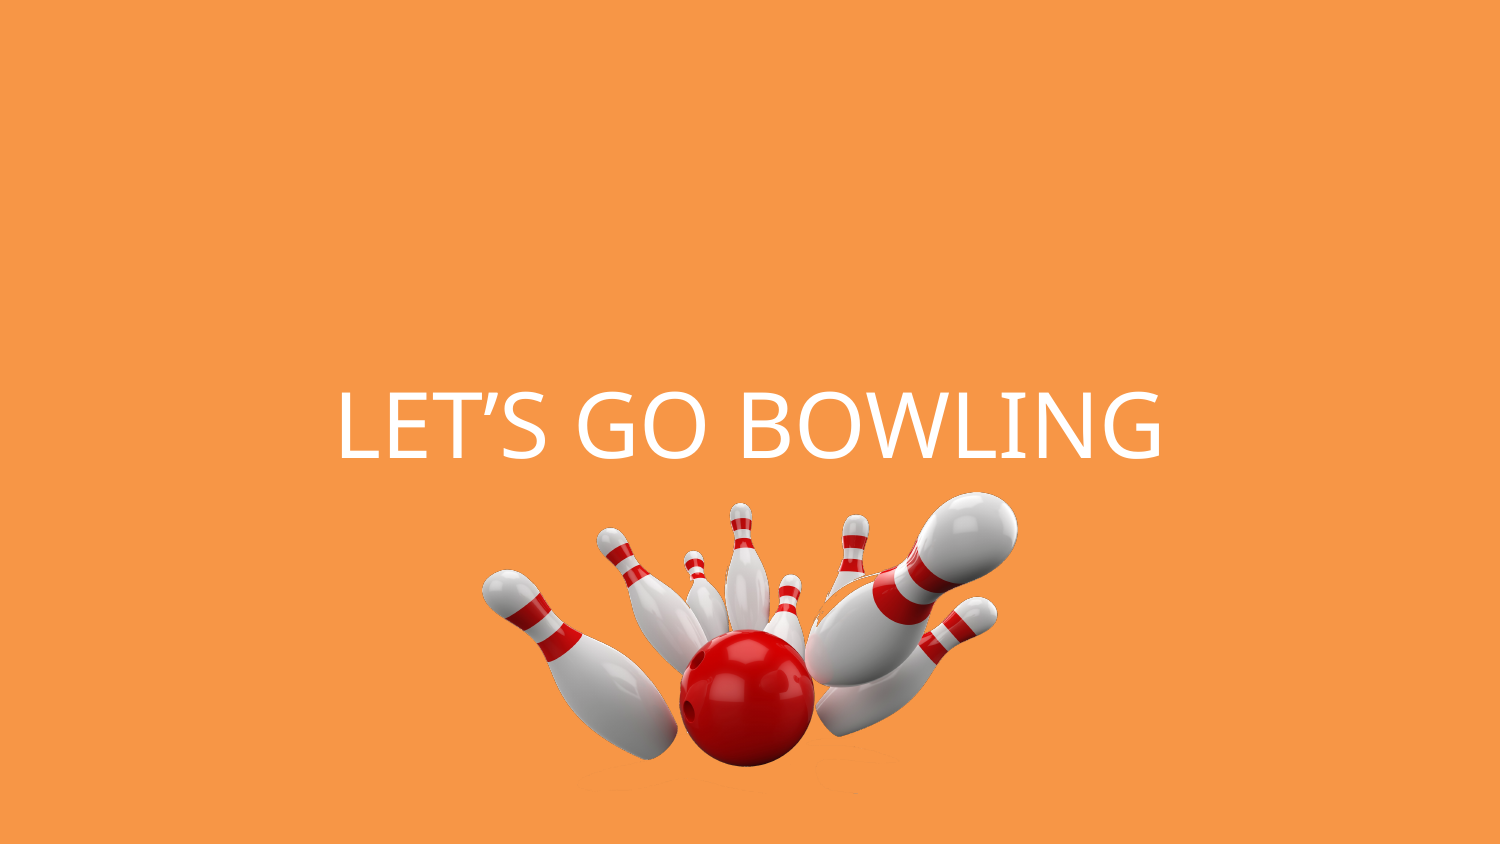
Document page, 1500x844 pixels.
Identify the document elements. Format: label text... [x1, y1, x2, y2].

picture [482, 491, 1018, 794]
title LET’S GO BOWLING [75, 351, 1425, 493]
